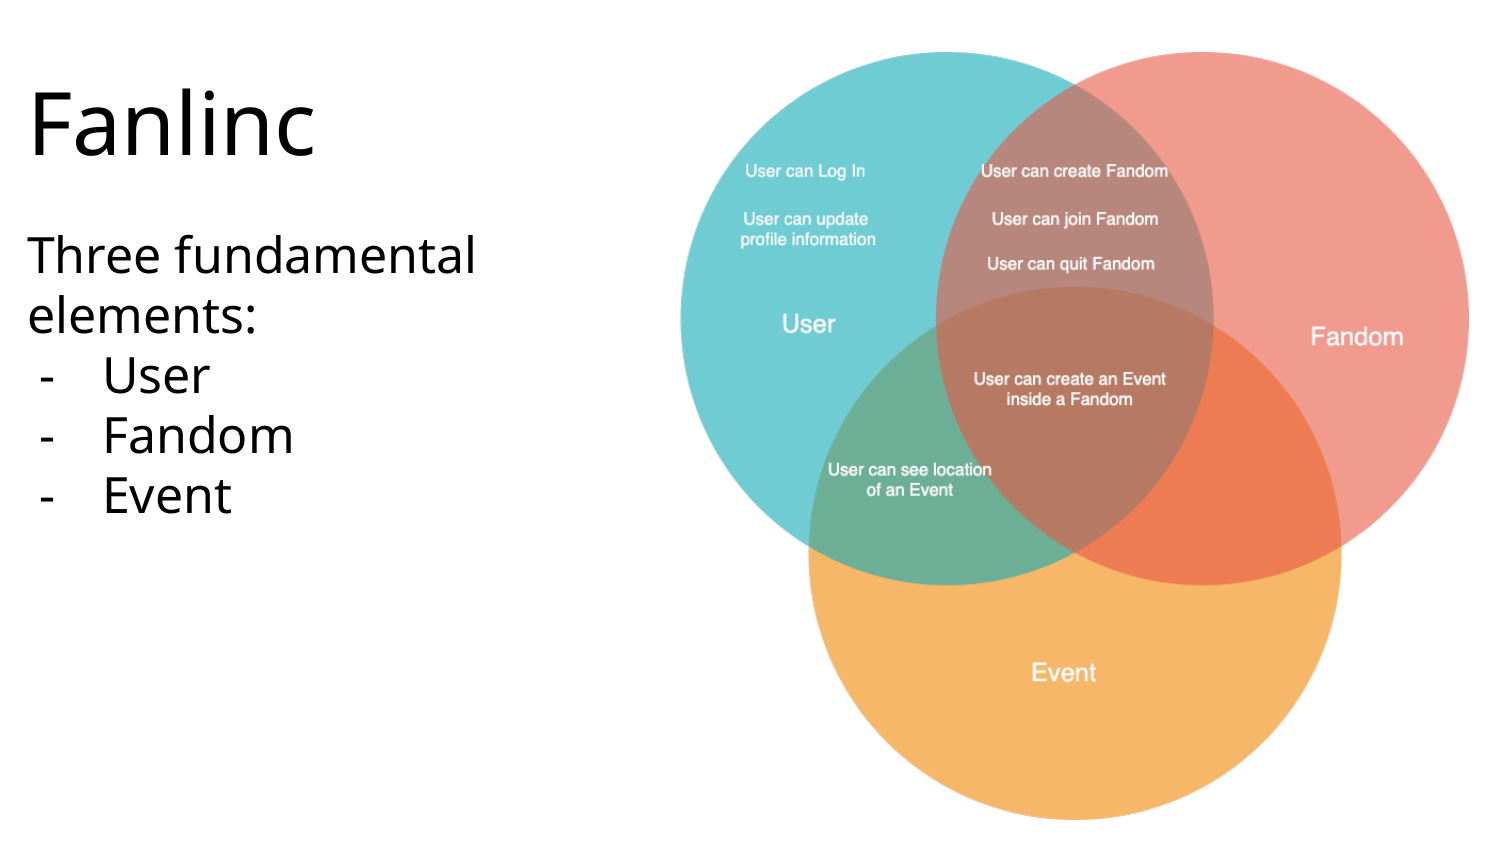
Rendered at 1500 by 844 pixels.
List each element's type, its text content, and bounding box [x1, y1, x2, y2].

title Fanlinc [12, 51, 627, 189]
text_box Three fundamental elements: User Fandom Event [11, 208, 623, 591]
picture [628, 51, 1470, 821]
